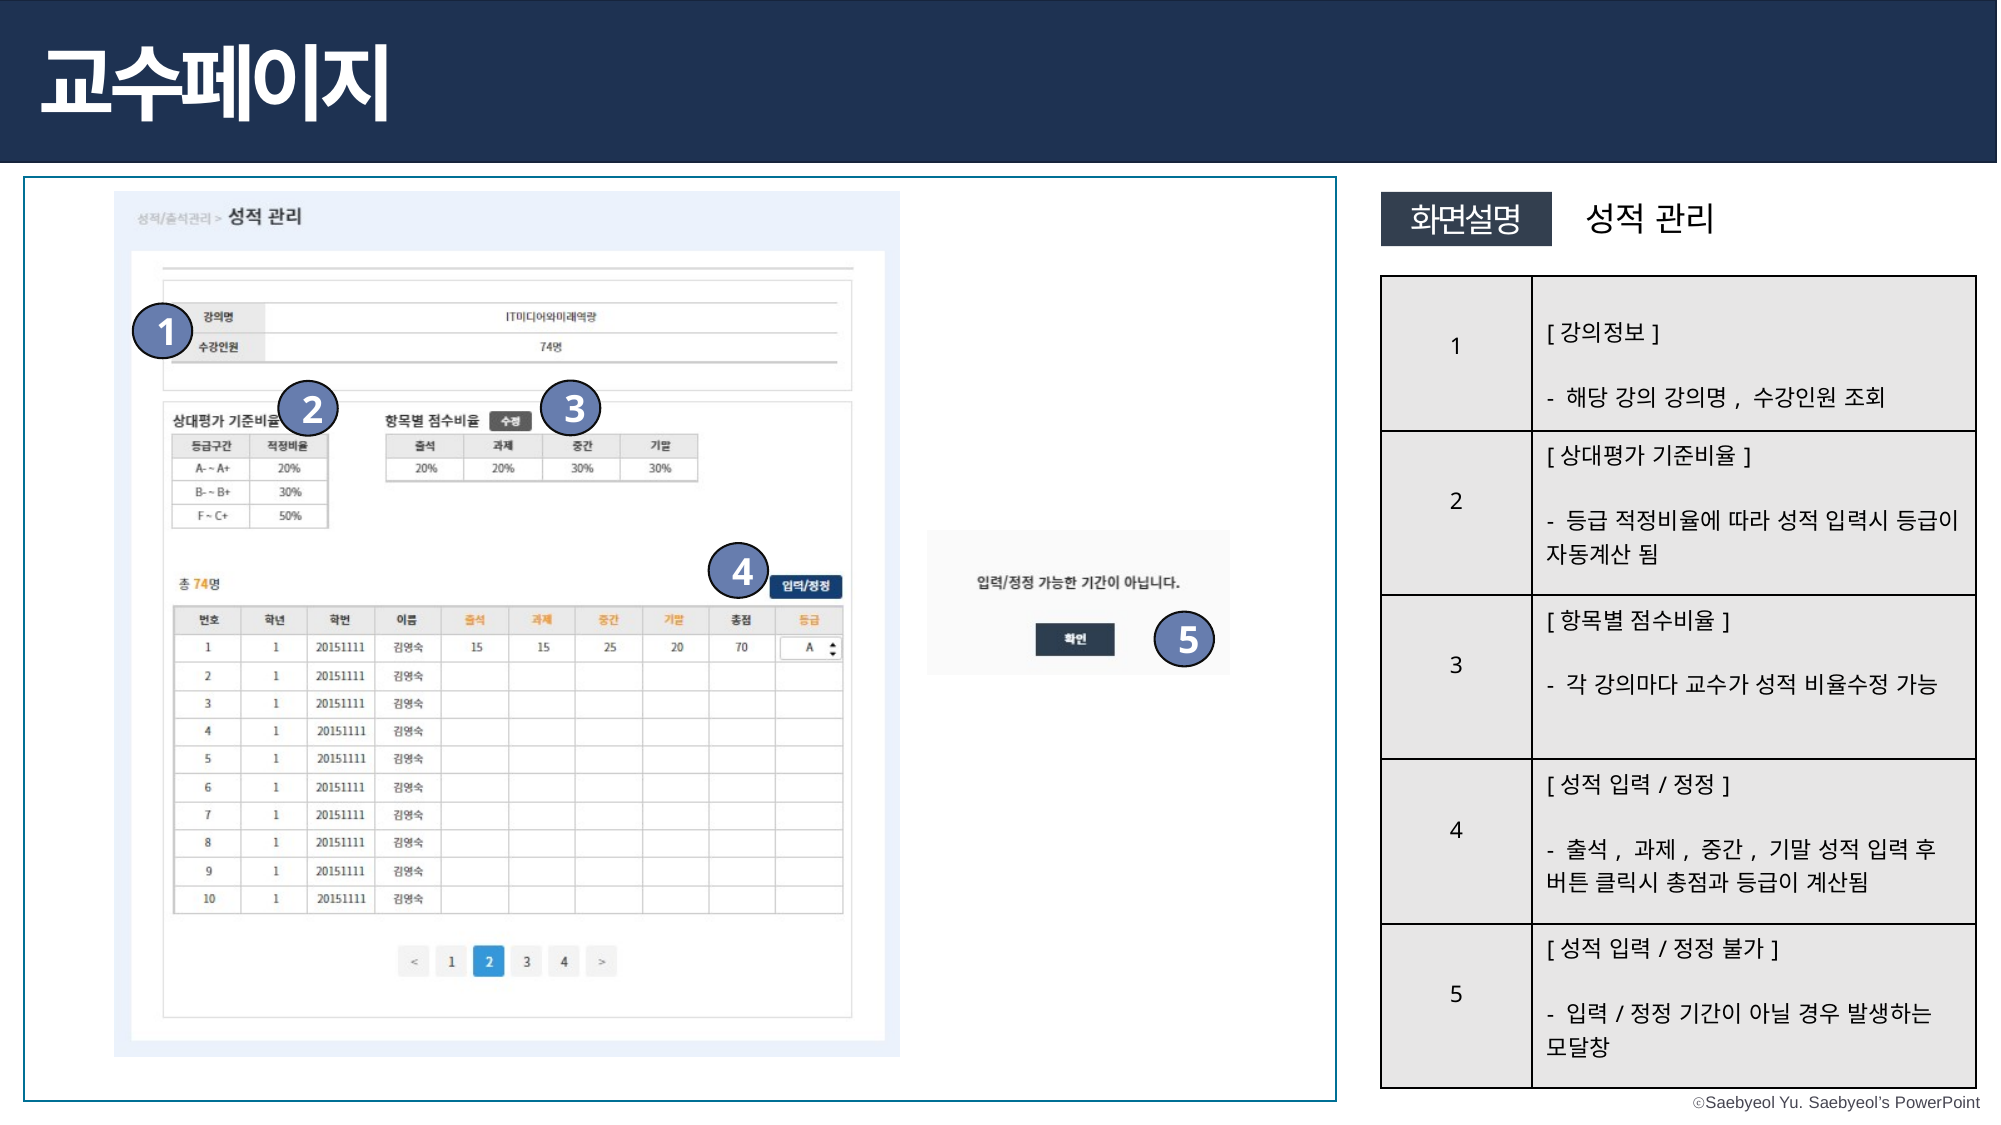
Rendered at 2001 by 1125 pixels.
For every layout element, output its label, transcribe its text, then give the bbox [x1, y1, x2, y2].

table_cell 4 [1382, 760, 1531, 923]
table_cell [성적 입력/정정 불가] - 입력/정정 기간이 아닐 경우 발생하는 모달창 [1533, 925, 1975, 1087]
picture [114, 191, 900, 1057]
picture [927, 530, 1230, 675]
table_cell [상대평가 기준비율] - 등급 적정비율에 따라 성적 입력시 등급이 자동계산 됨 [1533, 432, 1975, 594]
table_header [강의정보] - 해당 강의 강의명, 수강인원 조회 [1533, 277, 1975, 430]
text_box [23, 176, 1337, 1102]
text_box 화면설명 [1380, 191, 1553, 247]
table_cell [성적 입력/정정] - 출석, 과제, 중간, 기말 성적 입력 후 버튼 클릭시 총점과 등급이 계산됨 [1533, 760, 1975, 923]
text_box 성적 관리 [1524, 191, 1787, 246]
text_box [0, 0, 1997, 163]
table_cell [항목별 점수비율] - 각 강의마다 교수가 성적 비율수정 가능 [1533, 596, 1975, 758]
table_cell 3 [1382, 596, 1531, 758]
table_header 1 [1382, 277, 1531, 430]
table_cell 2 [1382, 432, 1531, 594]
text_box 교수페이지 [24, 23, 448, 139]
table_cell 5 [1382, 925, 1531, 1087]
